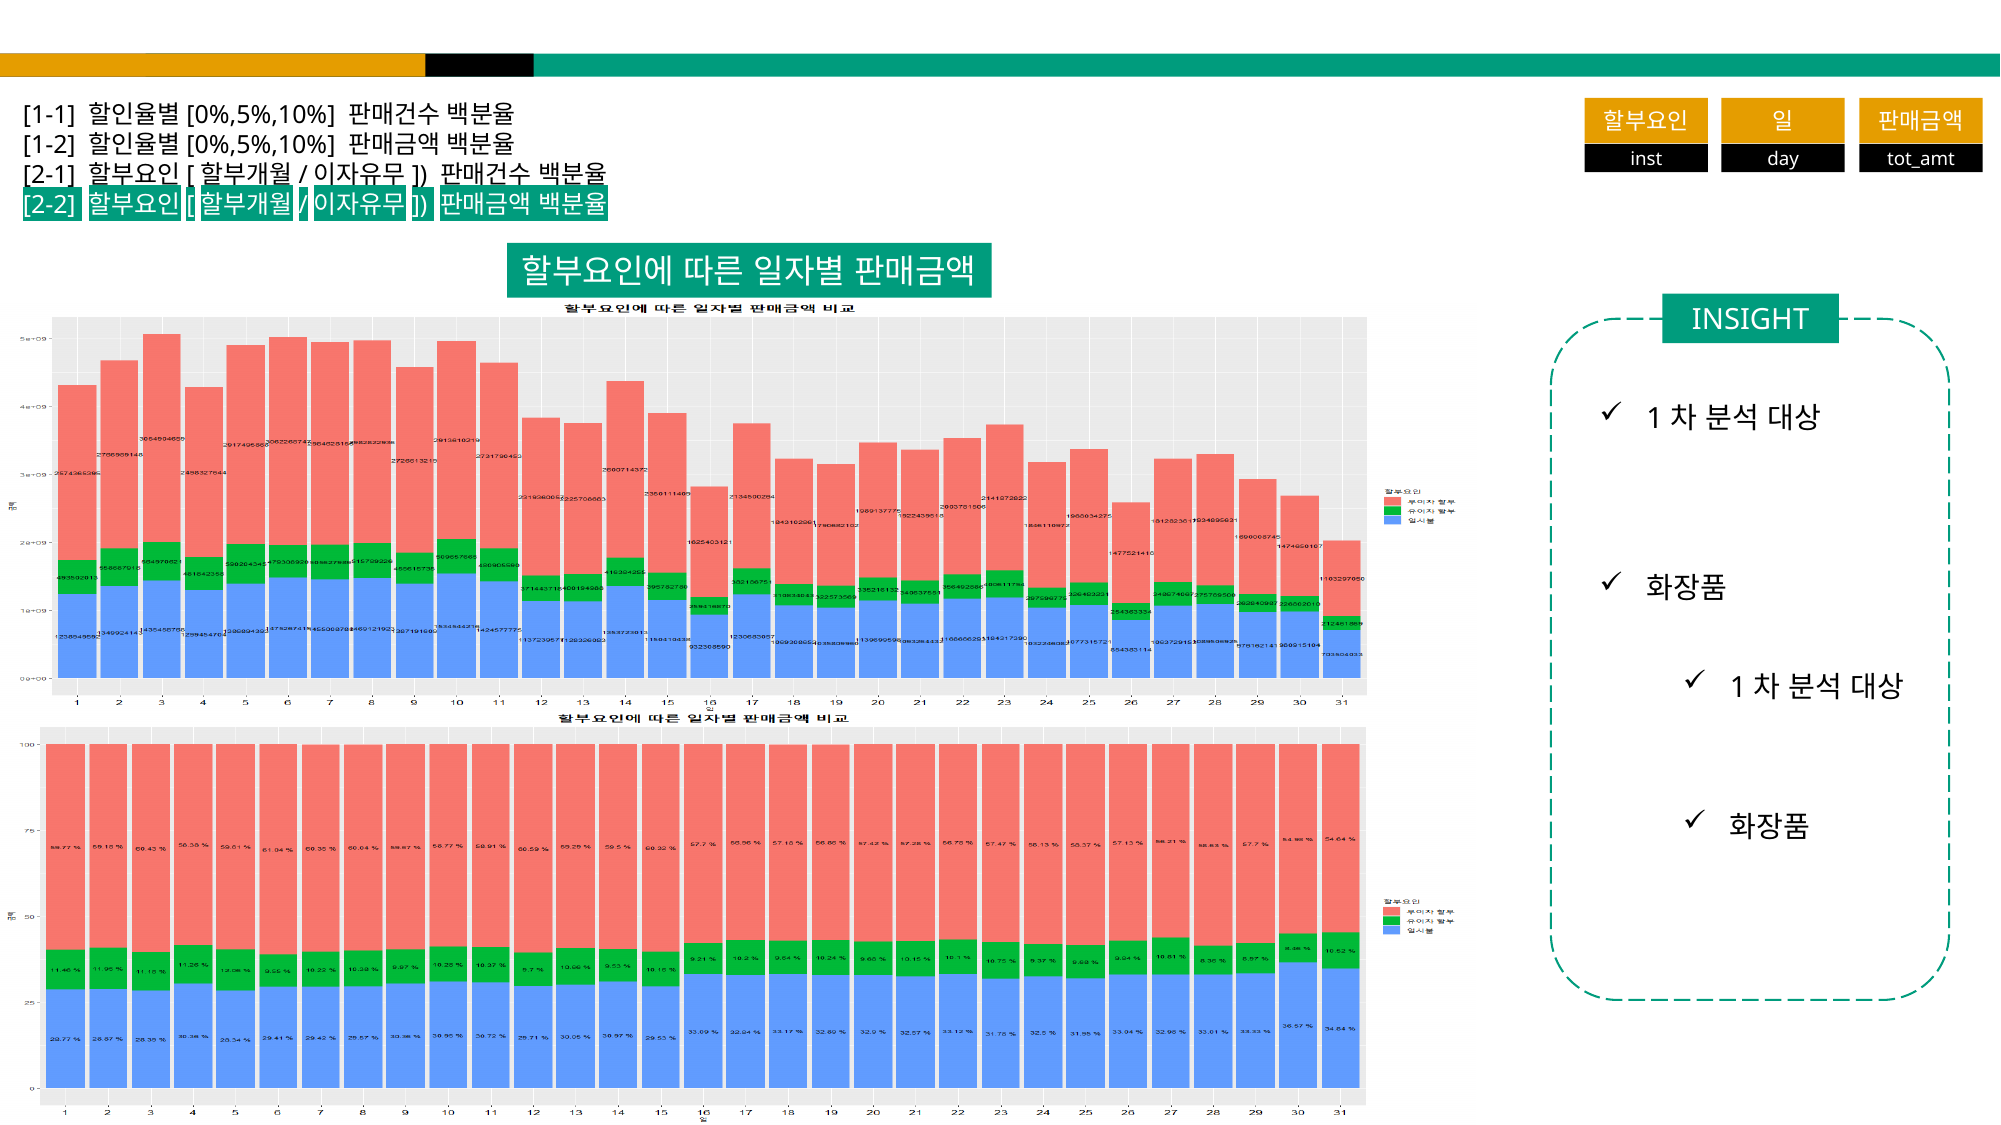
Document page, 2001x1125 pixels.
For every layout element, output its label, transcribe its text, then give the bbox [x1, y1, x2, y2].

text_box 판매금액 [1858, 97, 1984, 144]
text_box 1차 분석 대상 화장품 [1668, 661, 1949, 886]
text_box [535, 53, 2000, 78]
text_box [0, 53, 426, 78]
picture [0, 301, 1477, 1125]
text_box [1-1] 할인율별[0%,5%,10%] 판매건수 백분율 [1-2] 할인율별[0%,5%,10%] 판매금액 백분율 [2-1] 할부요인[할부개월/이자유무]) 판매건수 백분율 [2-2] 할부요인[할부개월/이자유무]) 판매금액 백분율 [8, 91, 640, 226]
text_box inst [1584, 144, 1709, 173]
text_box 1차 분석 대상 [1584, 392, 1866, 442]
text_box 화장품 [1584, 562, 1774, 613]
text_box [1549, 317, 1951, 1001]
text_box tot_amt [1858, 144, 1984, 173]
text_box 할부요인 [1584, 97, 1709, 144]
text_box 할부요인에 따른 일자별 판매금액 [507, 242, 992, 298]
text_box 일 [1720, 97, 1846, 144]
text_box day [1720, 144, 1846, 173]
text_box INSIGHT [1662, 293, 1839, 344]
text_box [426, 53, 535, 78]
